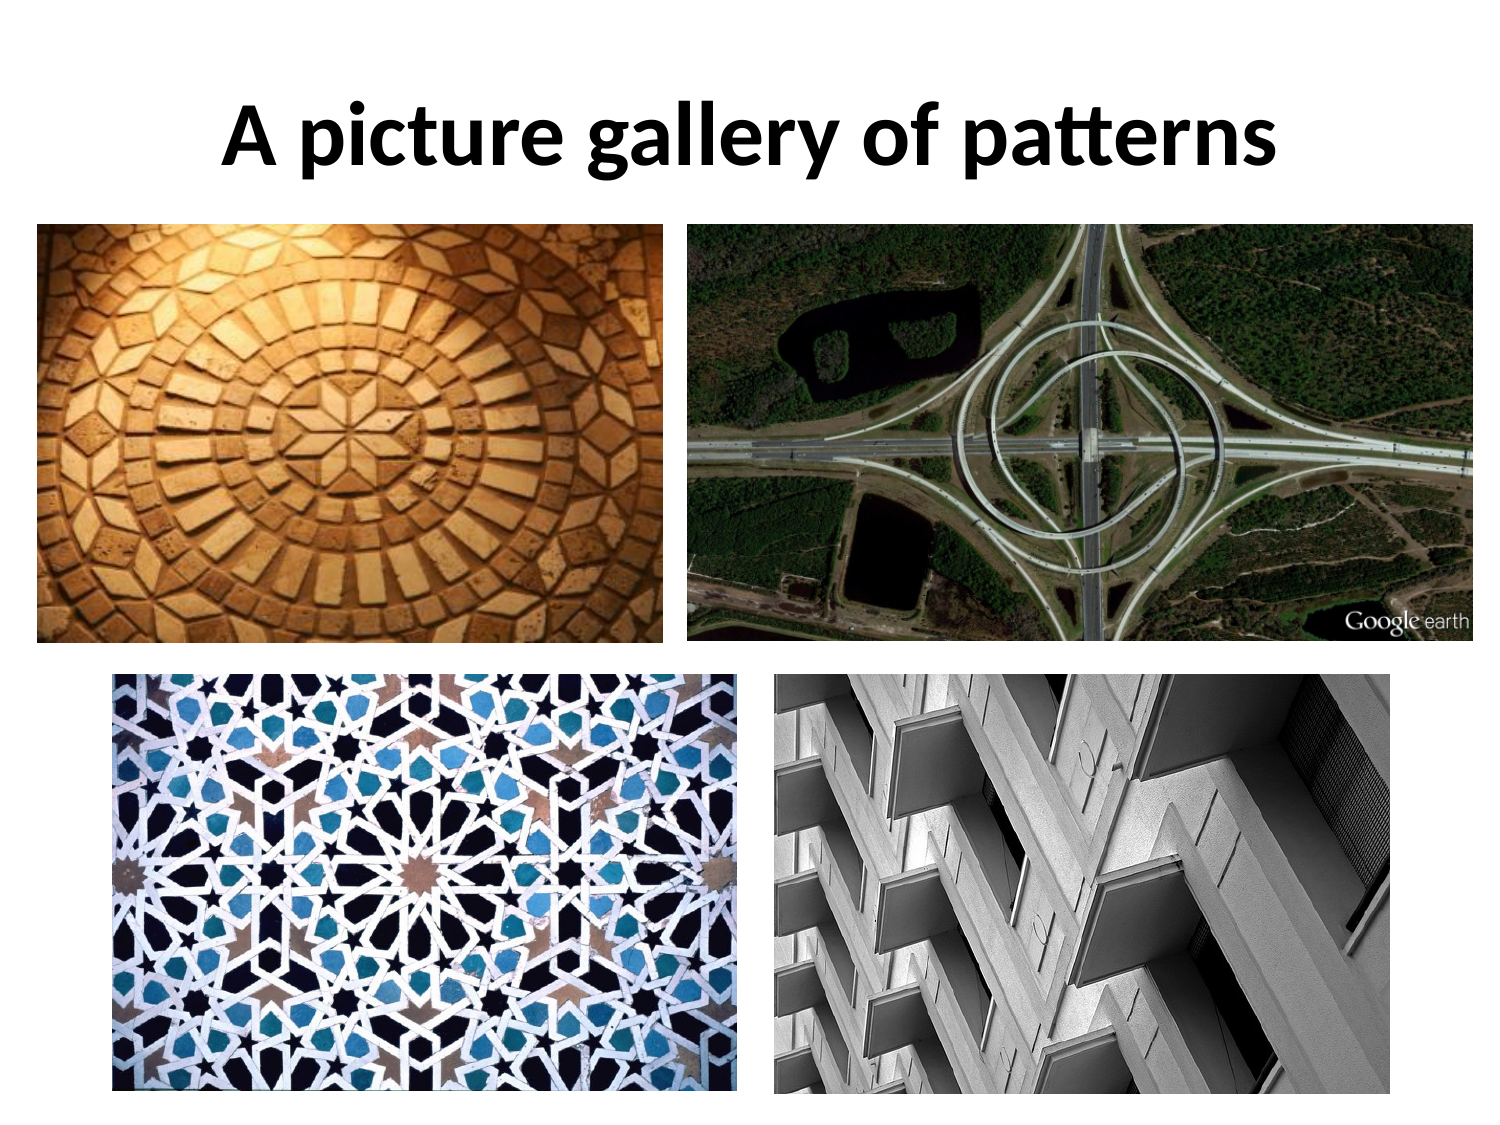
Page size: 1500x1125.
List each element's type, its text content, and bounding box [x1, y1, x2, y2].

picture [774, 674, 1390, 1094]
title A picture gallery of patterns [75, 45, 1425, 213]
picture [37, 224, 663, 643]
picture [687, 224, 1473, 642]
picture [112, 674, 737, 1091]
